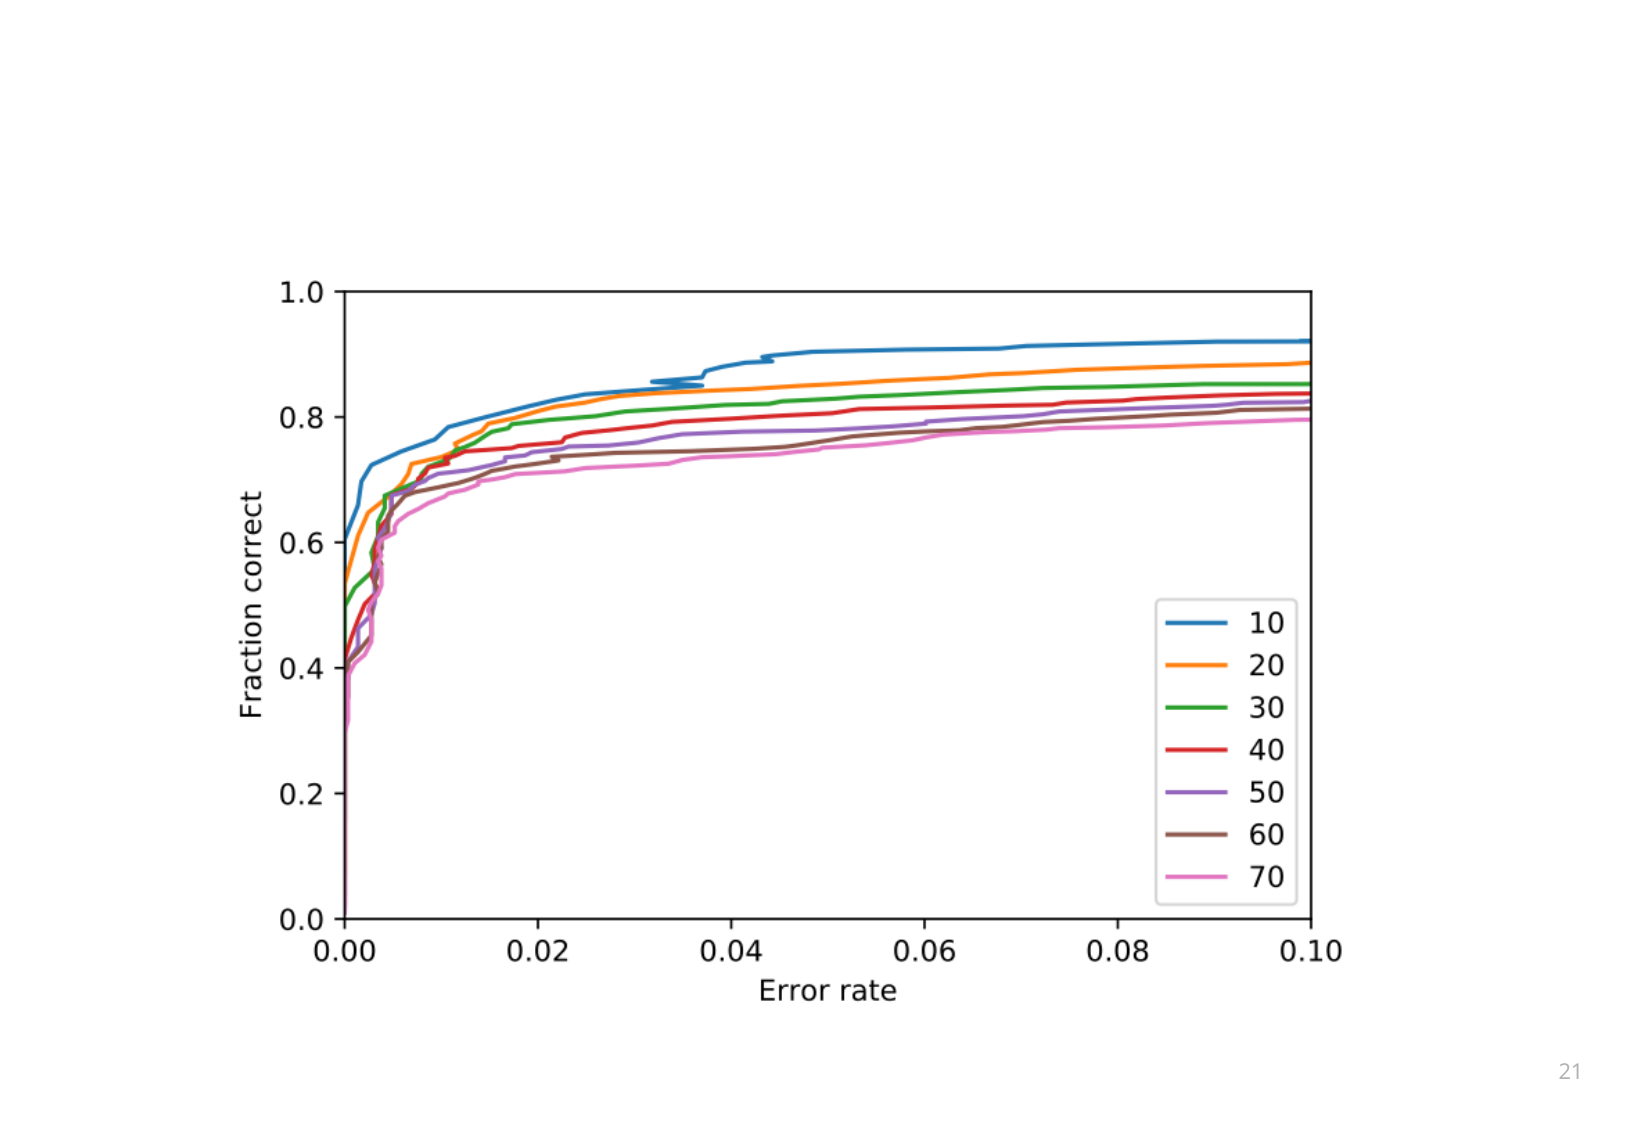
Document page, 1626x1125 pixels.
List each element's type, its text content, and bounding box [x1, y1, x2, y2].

picture [189, 192, 1436, 1023]
slide_number 20 [1219, 1042, 1599, 1103]
